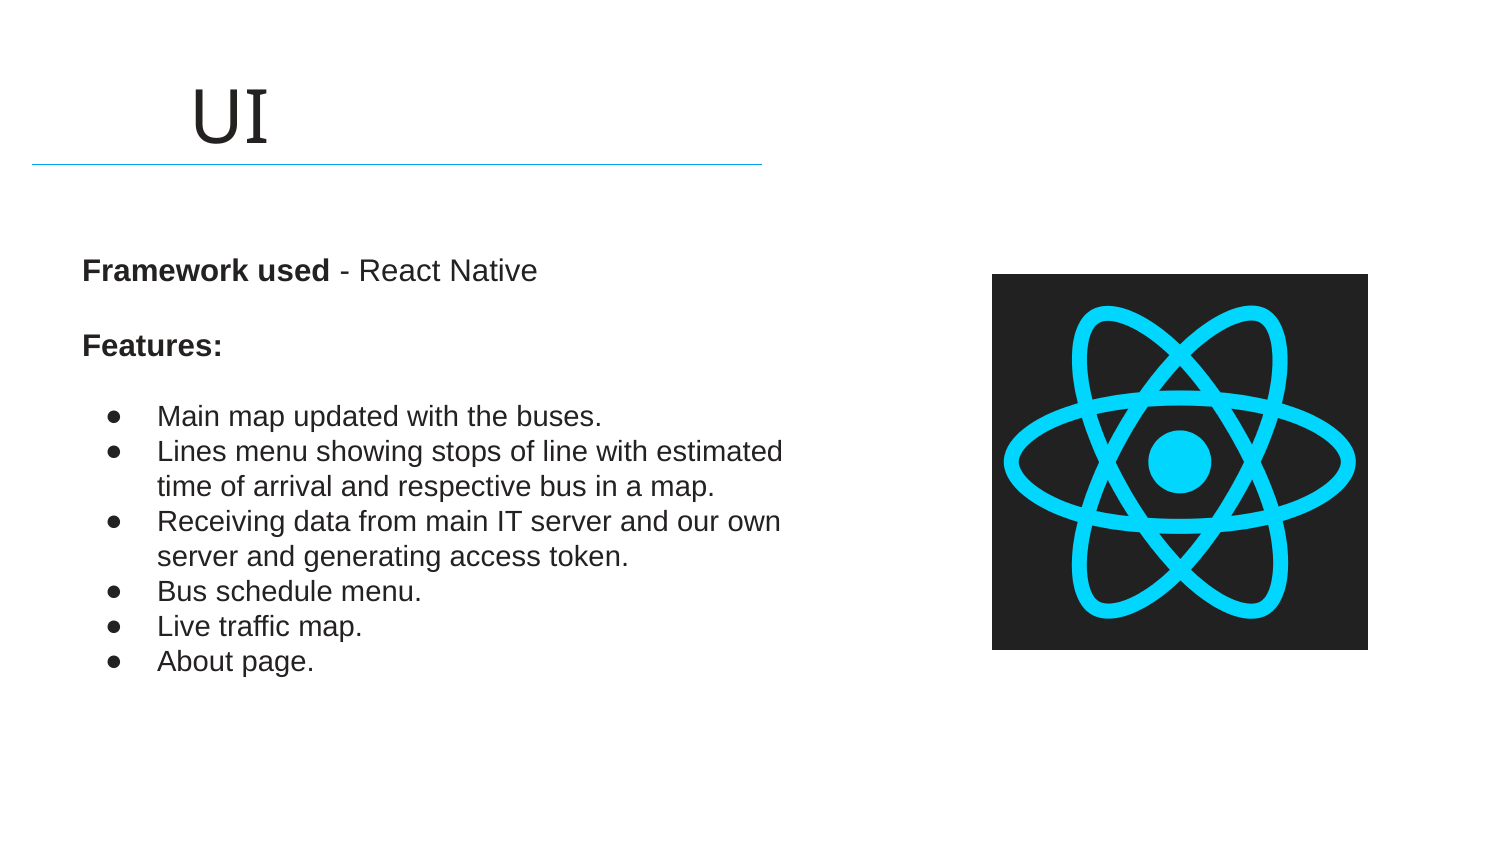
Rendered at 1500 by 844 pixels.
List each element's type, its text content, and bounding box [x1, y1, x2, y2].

picture [992, 274, 1368, 650]
subtitle Framework used - React Native Features: Main map updated with the buses. Lines menu showing stops of line with estimated time of arrival and respective bus in a map. Receiving data from main IT server and our own server and generating access token. Bus schedule menu. Live traffic map. About page. [67, 235, 863, 689]
title UI [31, 74, 429, 164]
